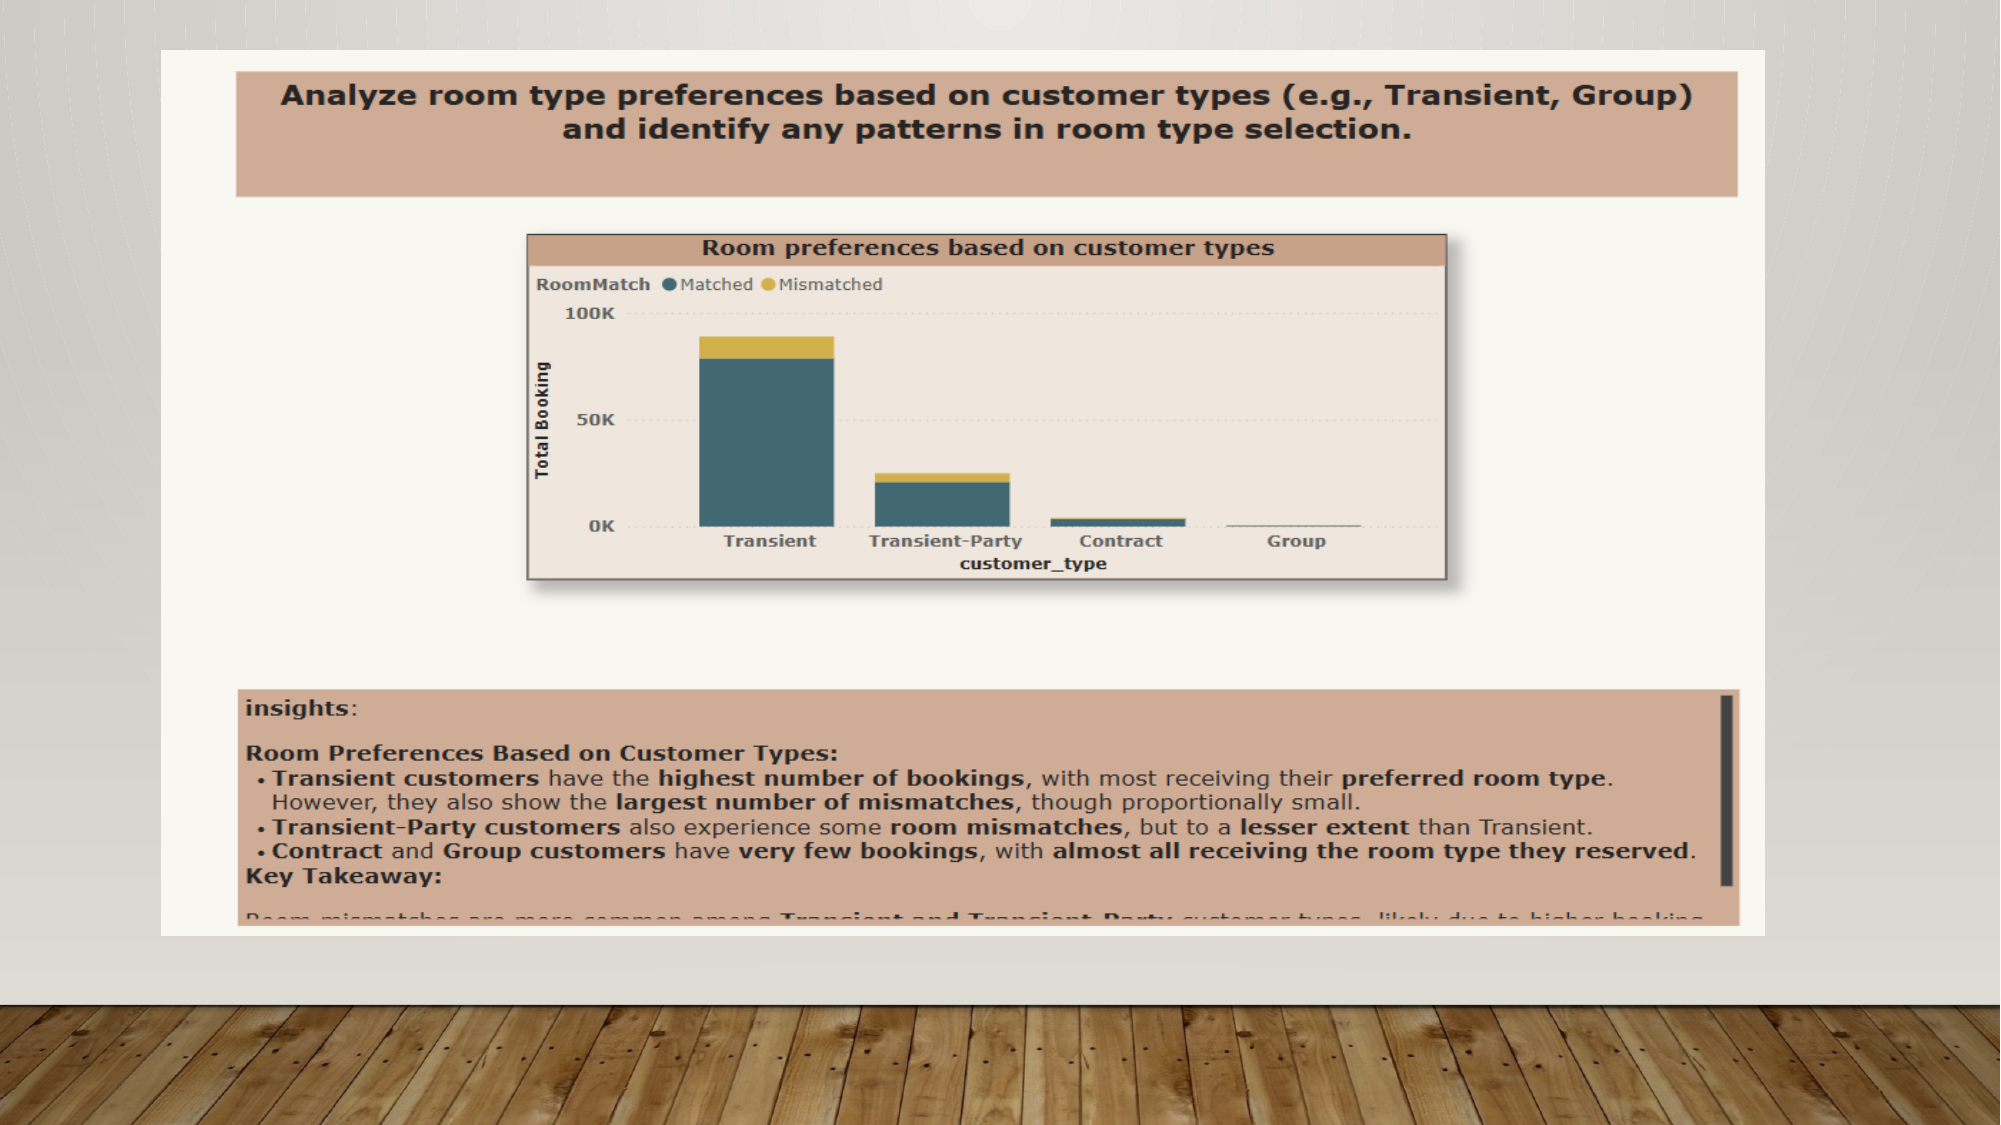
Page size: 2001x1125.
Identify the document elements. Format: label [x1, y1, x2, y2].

picture [0, 1005, 2000, 1125]
picture [161, 50, 1765, 936]
